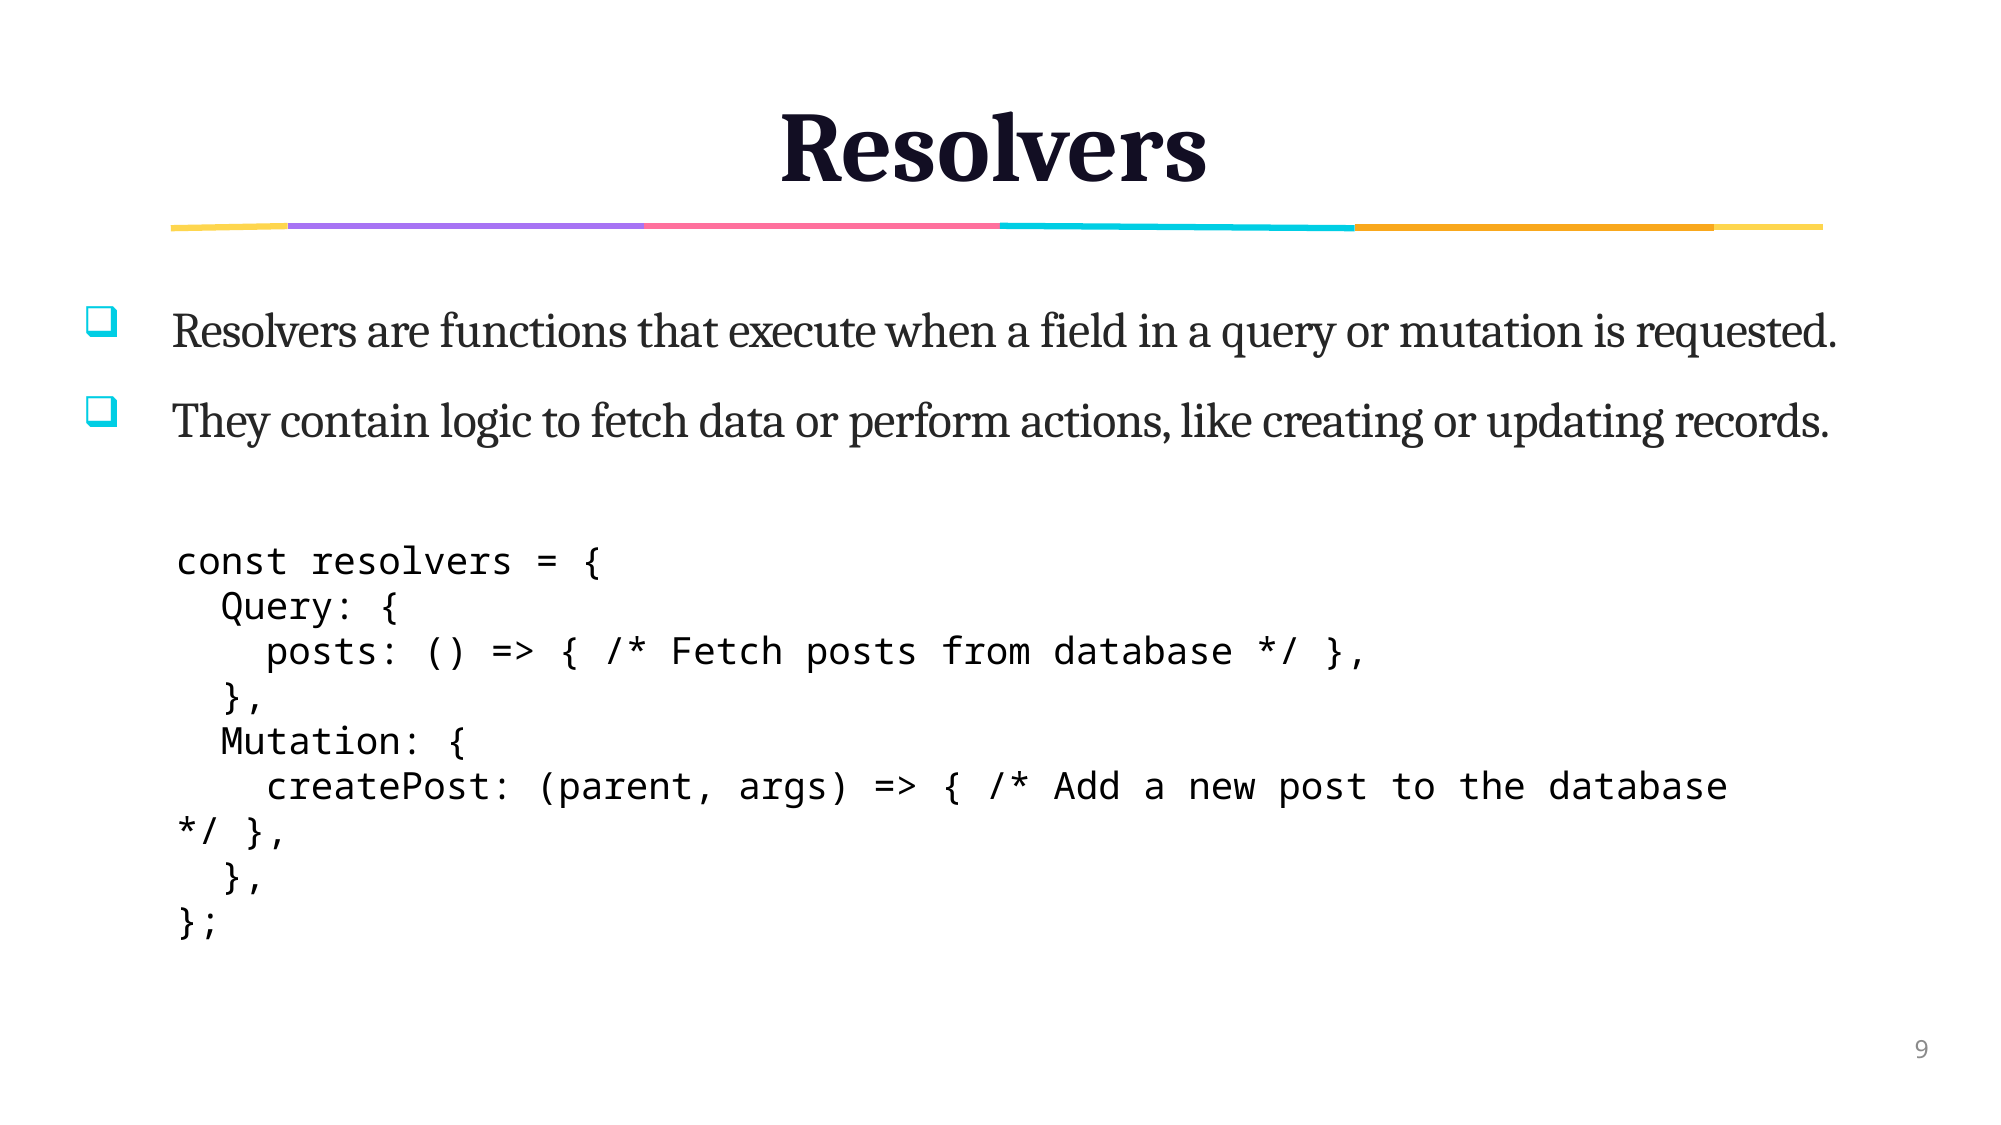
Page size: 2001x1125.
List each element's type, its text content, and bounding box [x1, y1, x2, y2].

slide_number 9 [1881, 1022, 1944, 1080]
title Resolvers [106, 75, 1882, 209]
text_box Resolvers are functions that execute when a field in a query or mutation is requested. They contain logic to fetch data or perform actions, like creating or updating records. [68, 260, 1957, 975]
text_box const resolvers = { Query: { posts: () => { /* Fetch posts from database */ }, }, Mutation: { createPost: (parent, args) => { /* Add a new post to the database */ }, }, }; [161, 529, 1777, 950]
